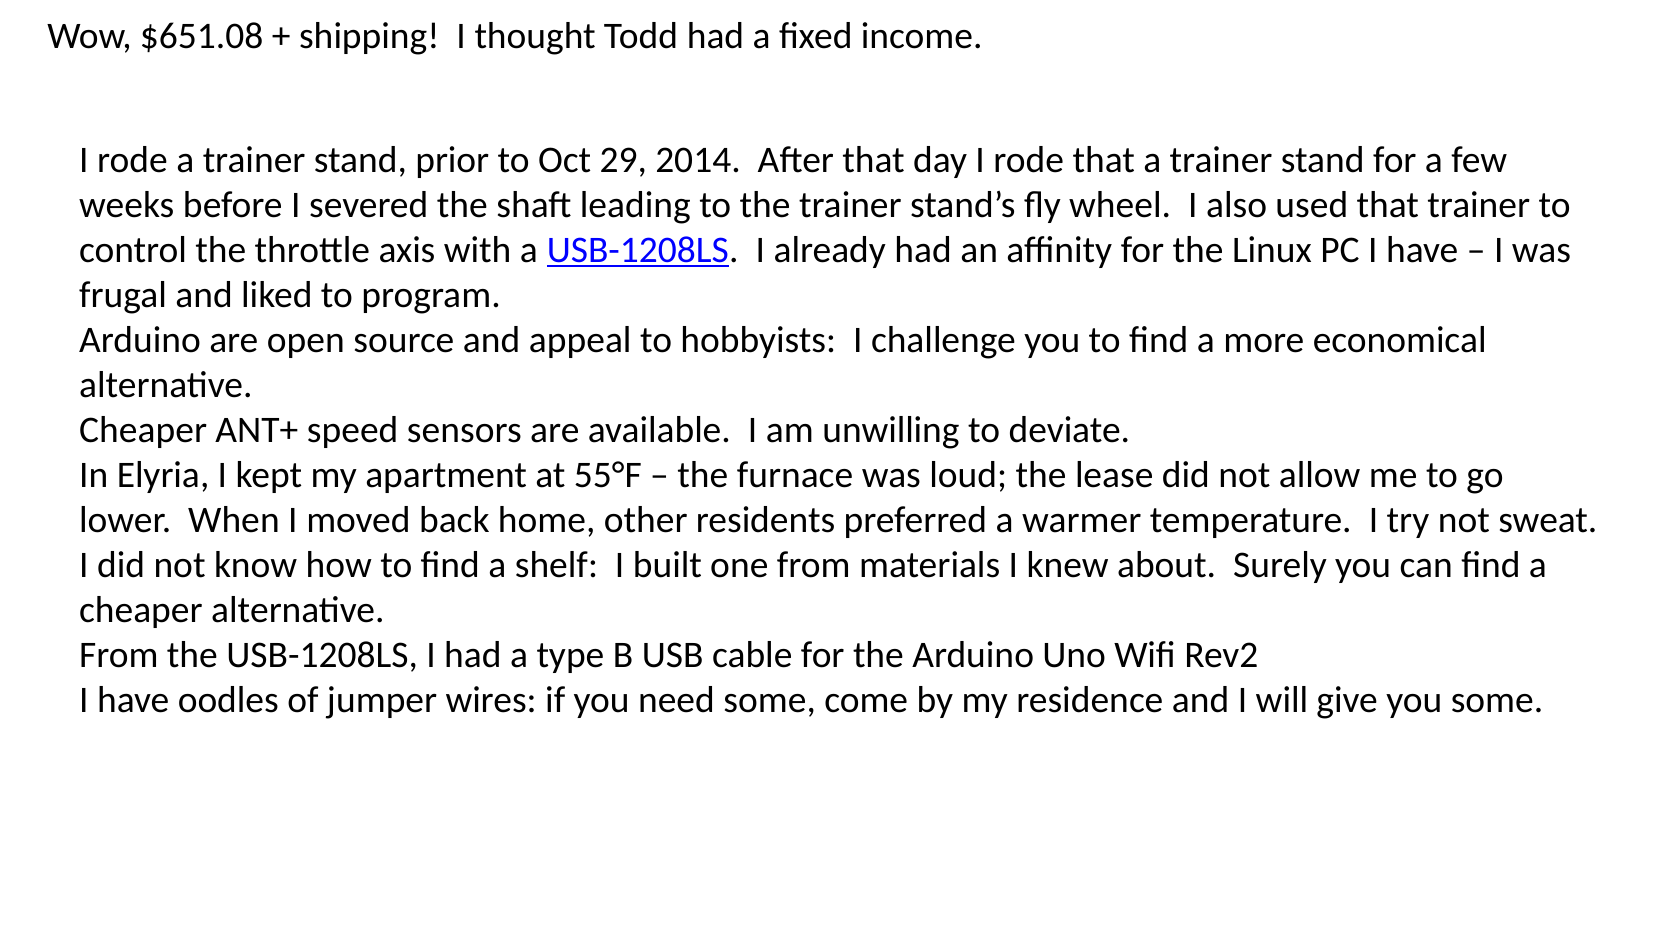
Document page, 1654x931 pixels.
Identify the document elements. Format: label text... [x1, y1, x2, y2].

text_box I rode a trainer stand, prior to Oct 29, 2014. After that day I rode that a trainer stand for a few weeks before I severed the shaft leading to the trainer stand’s fly wheel. I also used that trainer to control the throttle axis with a USB-1208LS. I already had an affinity for the Linux PC I have – I was frugal and liked to program. Arduino are open source and appeal to hobbyists: I challenge you to find a more economical alternative. Cheaper ANT+ speed sensors are available. I am unwilling to deviate. In Elyria, I kept my apartment at 55°F – the furnace was loud; the lease did not allow me to go lower. When I moved back home, other residents preferred a warmer temperature. I try not sweat. I did not know how to find a shelf: I built one from materials I knew about. Surely you can find a cheaper alternative. From the USB-1208LS, I had a type B USB cable for the Arduino Uno Wifi Rev2 I have oodles of jumper wires: if you need some, come by my residence and I will give you some. [64, 127, 1615, 863]
text_box Wow, $651.08 + shipping! I thought Todd had a fixed income. [32, 3, 999, 153]
